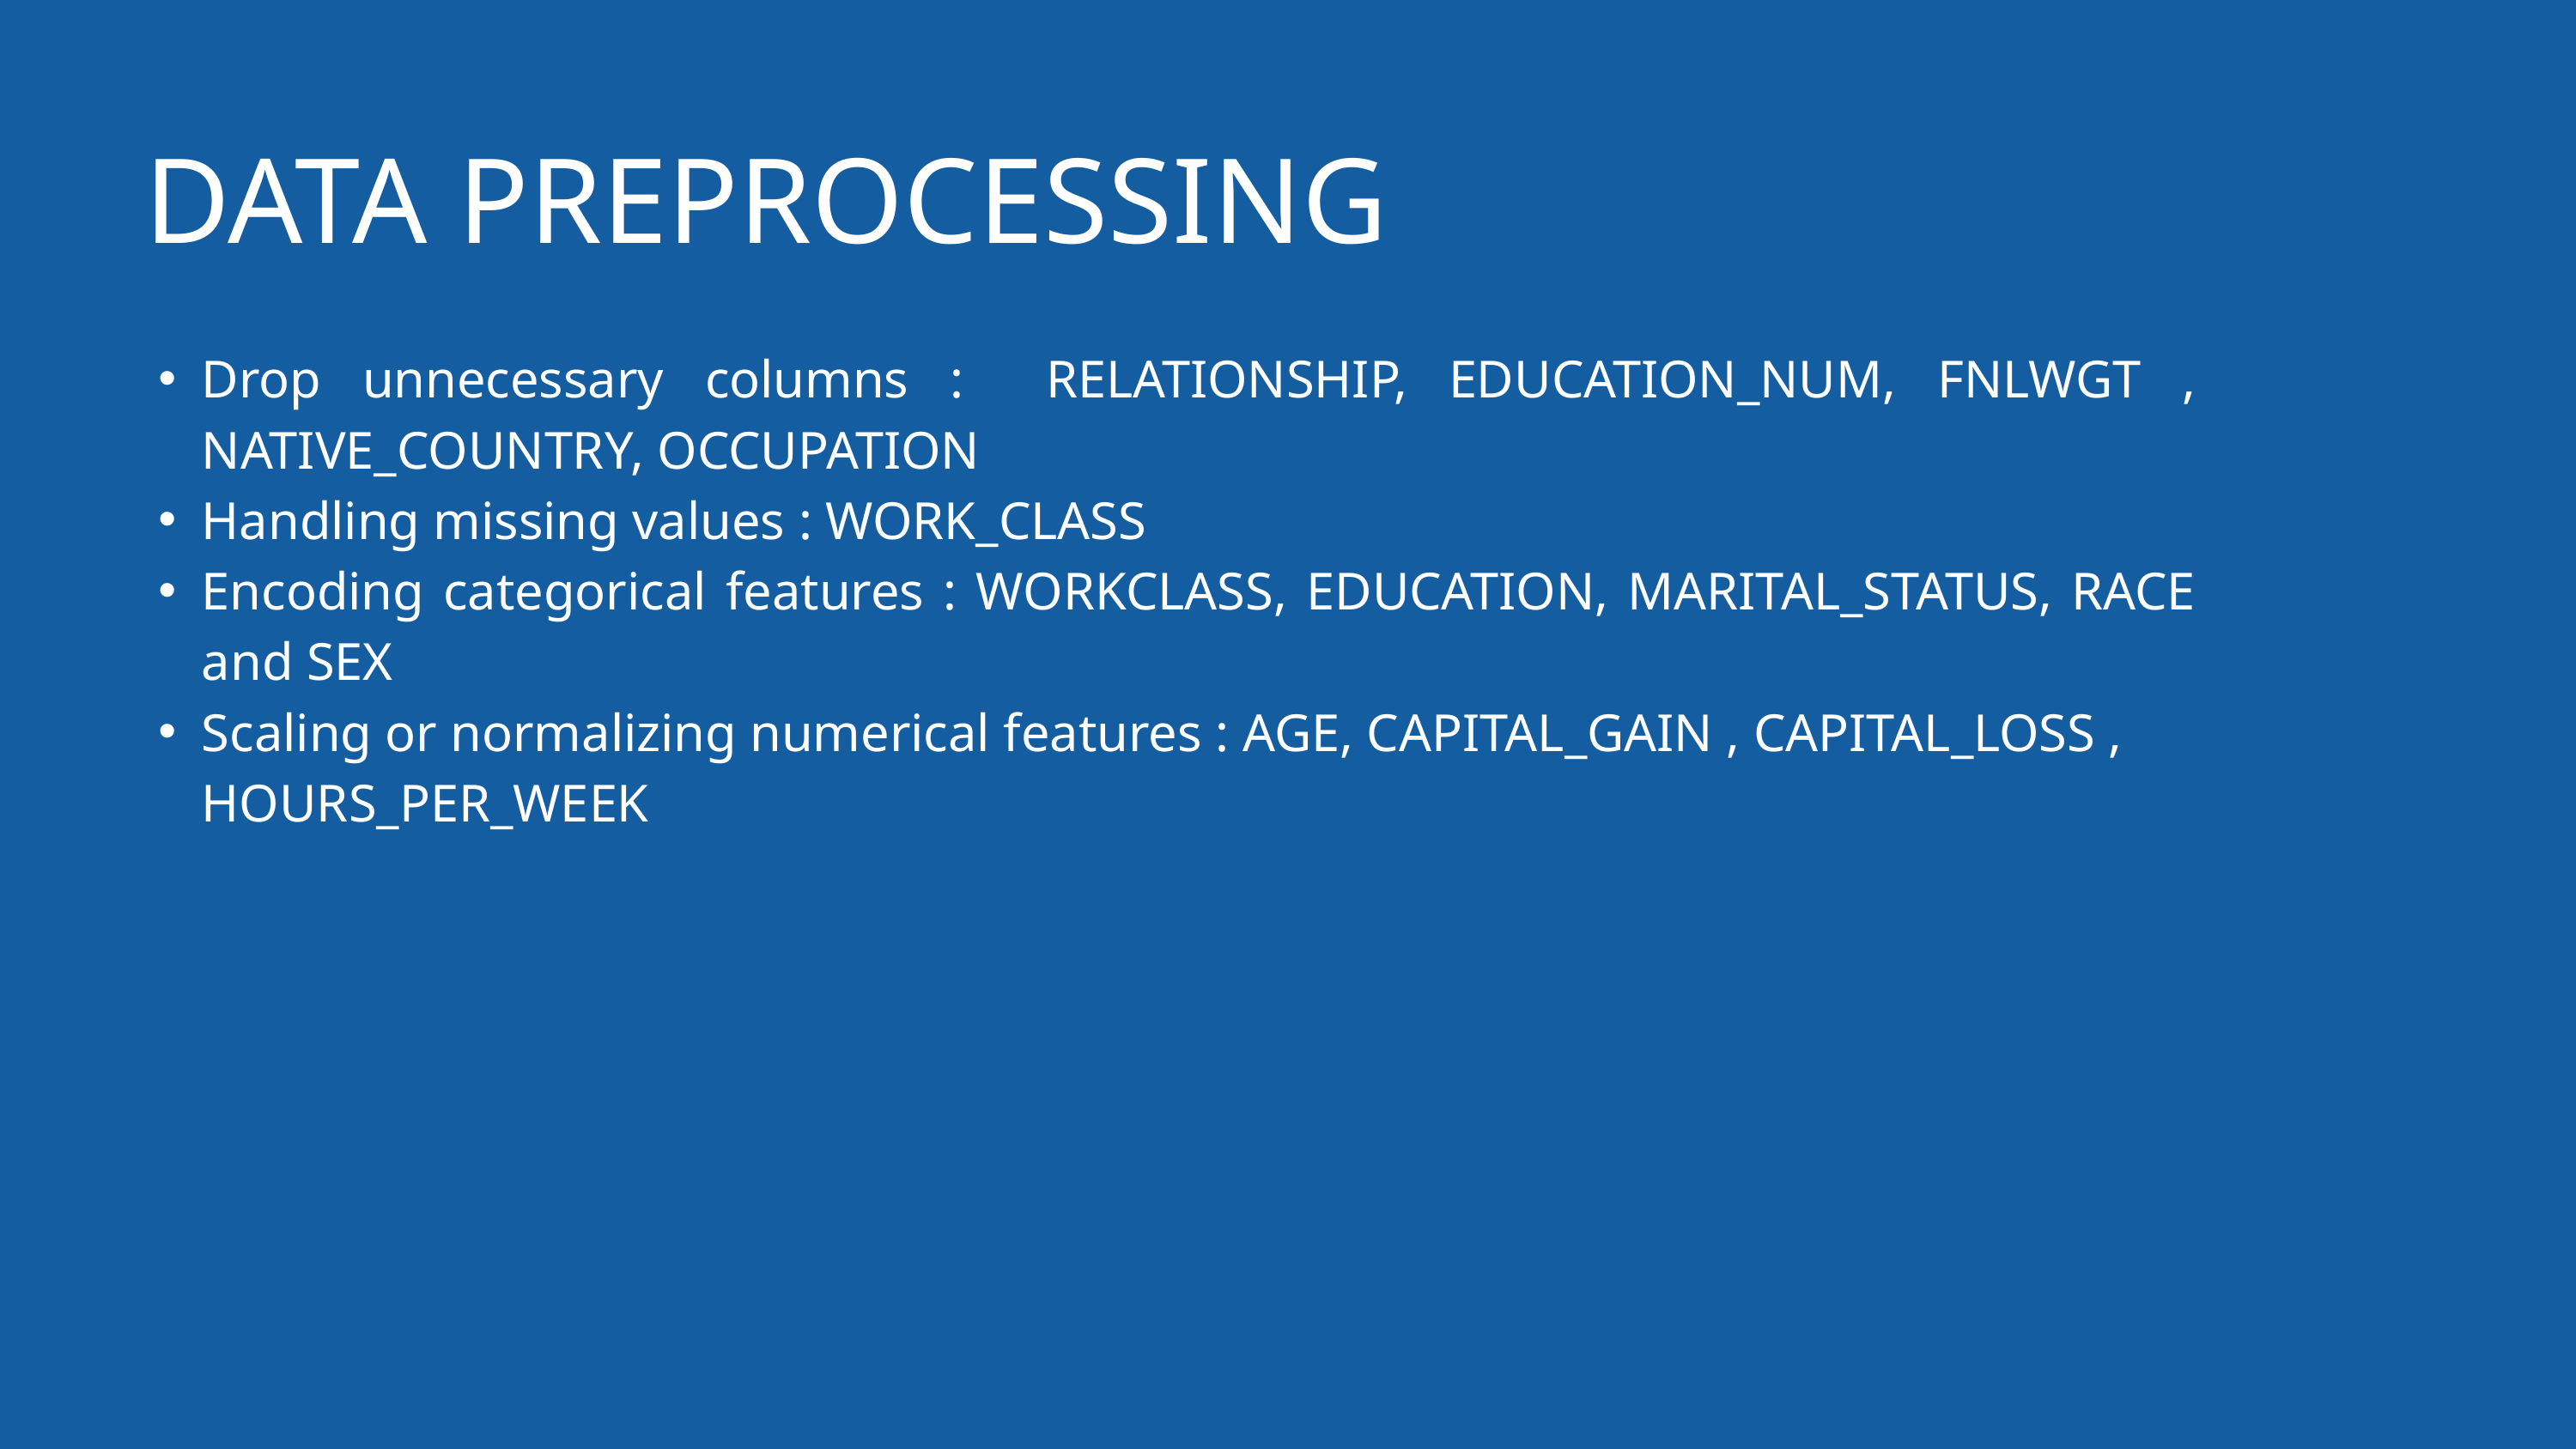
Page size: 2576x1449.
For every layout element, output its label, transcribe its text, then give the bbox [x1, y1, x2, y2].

text_box Drop unnecessary columns : RELATIONSHIP, EDUCATION_NUM, FNLWGT , NATIVE_COUNTRY, OCCUPATION Handling missing values : WORK_CLASS Encoding categorical features : WORKCLASS, EDUCATION, MARITAL_STATUS, RACE and SEX Scaling or normalizing numerical features : AGE, CAPITAL_GAIN , CAPITAL_LOSS , HOURS_PER_WEEK [114, 337, 2196, 833]
text_box DATA PREPROCESSING [144, 125, 2125, 267]
